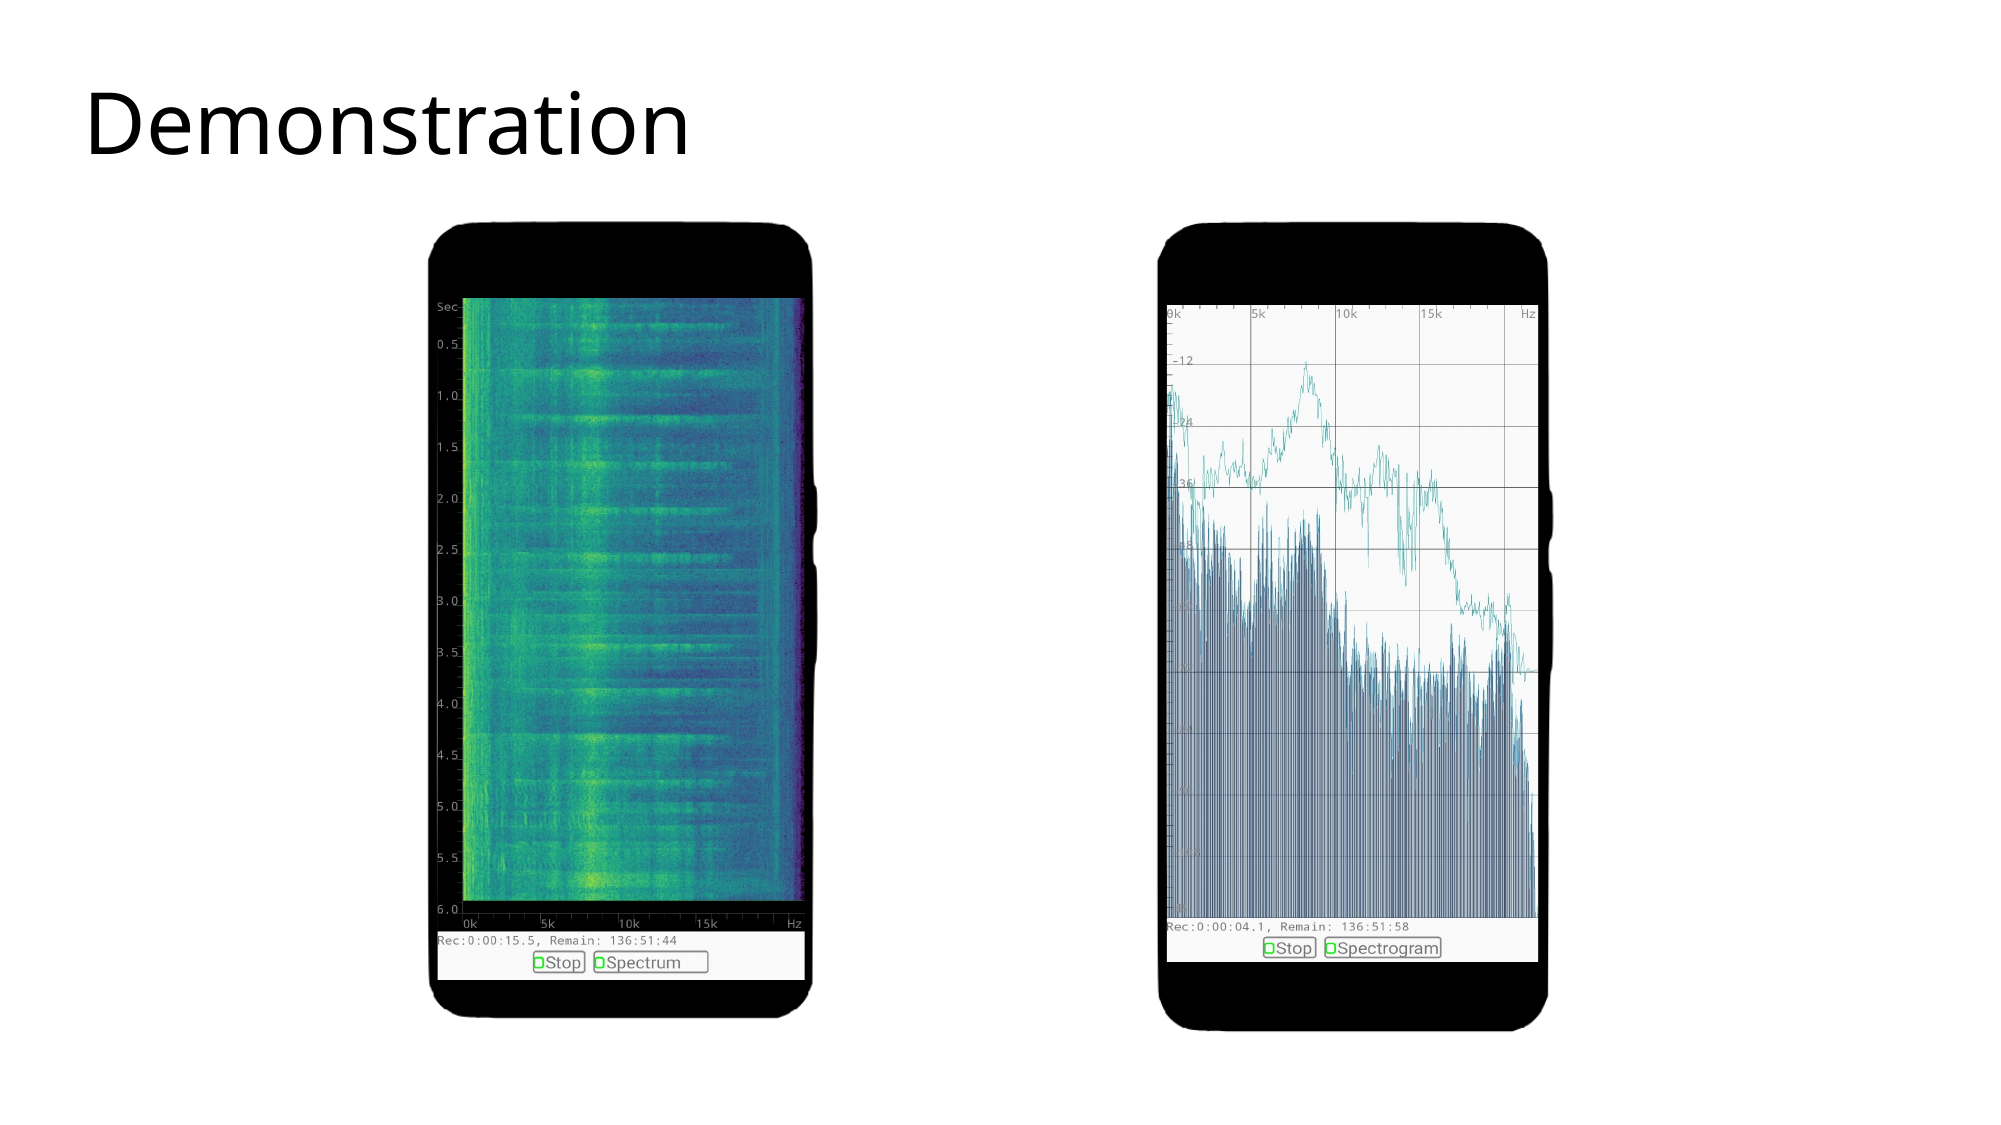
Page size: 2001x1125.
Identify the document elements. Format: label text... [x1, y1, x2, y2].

title Demonstration [68, 39, 752, 214]
picture [1119, 145, 1584, 1122]
picture [376, 145, 867, 1107]
